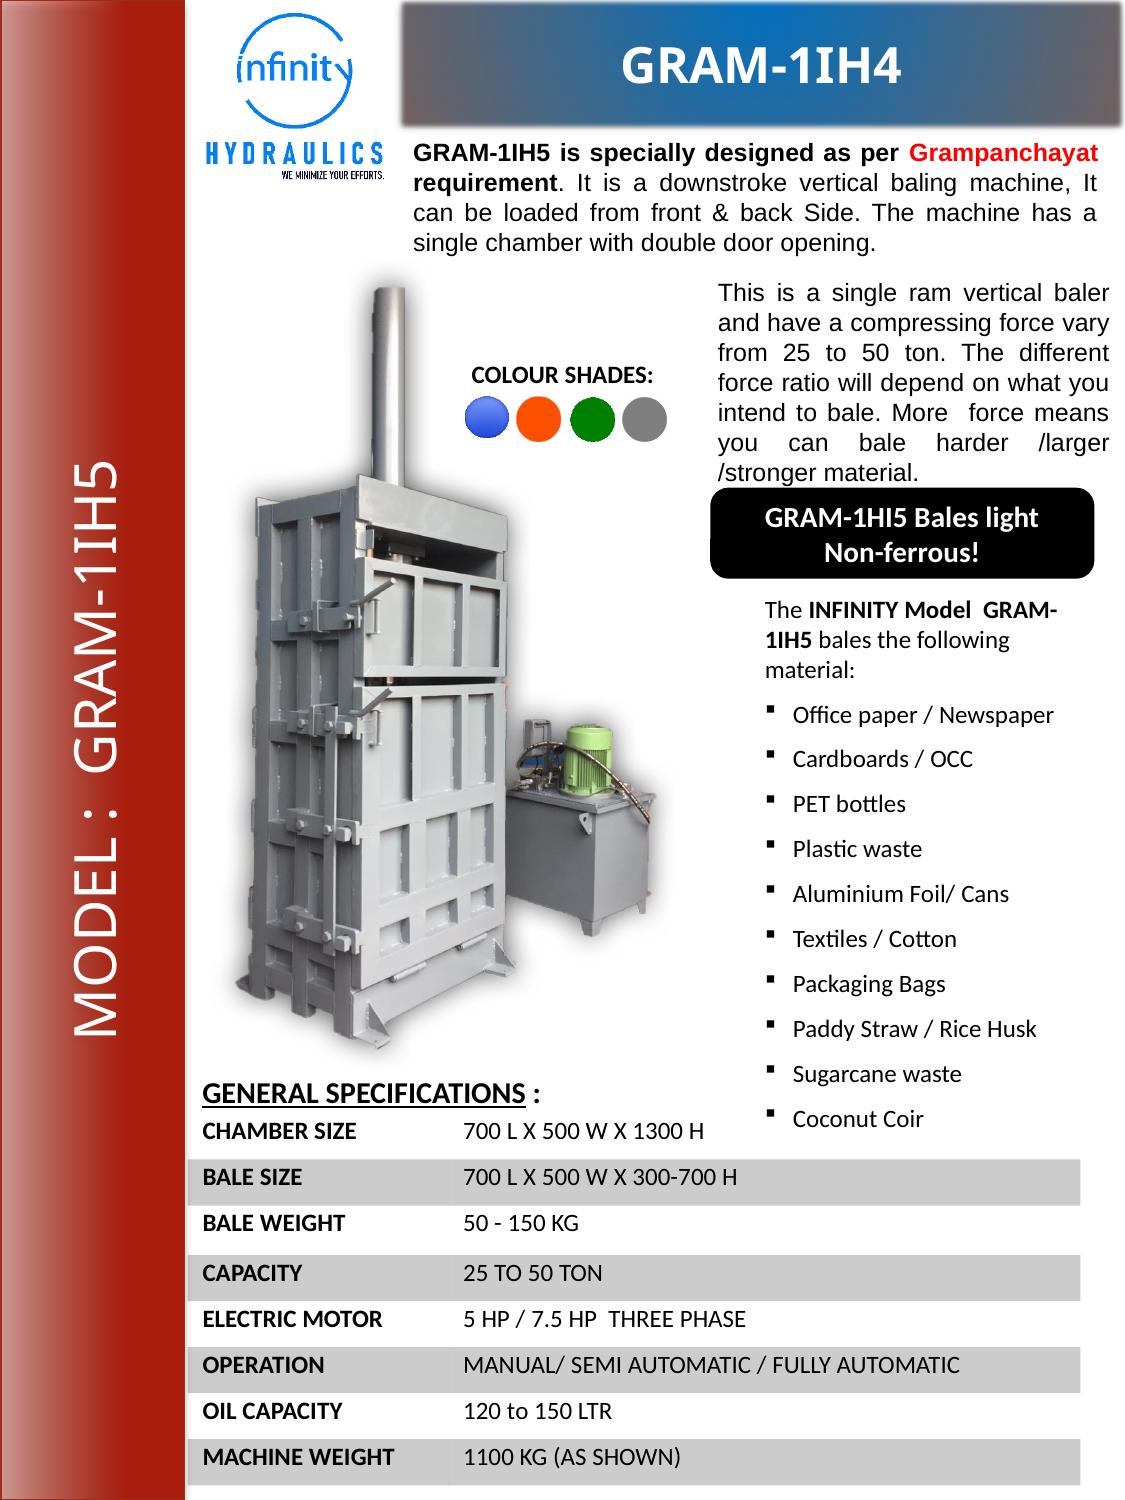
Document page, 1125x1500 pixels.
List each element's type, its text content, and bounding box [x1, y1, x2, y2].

text_box This is a single ram vertical baler and have a compressing force vary from 25 to 50 ton. The different force ratio will depend on what you intend to bale. More force means you can bale harder /larger /stronger material. [703, 269, 1125, 494]
text_box MODEL : GRAM-1IH5 [0, 0, 185, 1500]
table_cell 50 - 150 KG [448, 1206, 1080, 1255]
text_box GRAM-1IH5 is specially designed as per Grampanchayat requirement. It is a downstroke vertical baling machine, It can be loaded from front & back Side. The machine has a single chamber with double door opening. [398, 131, 1114, 264]
table_cell MANUAL/ SEMI AUTOMATIC / FULLY AUTOMATIC [448, 1347, 1080, 1393]
text_box The INFINITY Model GRAM-1IH5 bales the following material: Office paper / Newspaper Cardboards / OCC PET bottles Plastic waste Aluminium Foil/ Cans Textiles / Cotton Packaging Bags Paddy Straw / Rice Husk Sugarcane waste Coconut Coir [750, 585, 1085, 1140]
text_box GRAM-1IH4 [405, 6, 1118, 123]
table_cell BALE SIZE [190, 1159, 448, 1206]
table_cell OPERATION [190, 1347, 448, 1393]
table_cell BALE WEIGHT [190, 1206, 448, 1255]
table_cell 120 to 150 LTR [448, 1393, 1080, 1439]
table_cell 1100 KG (AS SHOWN) [448, 1439, 1080, 1485]
table_cell MACHINE WEIGHT [190, 1439, 448, 1485]
picture [234, 285, 667, 1050]
table_header CHAMBER SIZE [190, 1118, 448, 1159]
text_box COLOUR SHADES: [662, 351, 670, 401]
table_cell CAPACITY [190, 1255, 448, 1301]
text_box GRAM-1HI5 Bales light Non-ferrous! [710, 487, 1095, 579]
picture [205, 9, 386, 180]
table_cell OIL CAPACITY [190, 1393, 448, 1439]
table_header 700 L X 500 W X 1300 H [448, 1113, 1080, 1159]
table_cell 5 HP / 7.5 HP THREE PHASE [448, 1301, 1080, 1347]
table_cell ELECTRIC MOTOR [190, 1301, 448, 1347]
text_box GENERAL SPECIFICATIONS : [187, 1066, 684, 1118]
table_cell 25 TO 50 TON [448, 1255, 1080, 1301]
table_cell 700 L X 500 W X 300-700 H [448, 1159, 1080, 1206]
